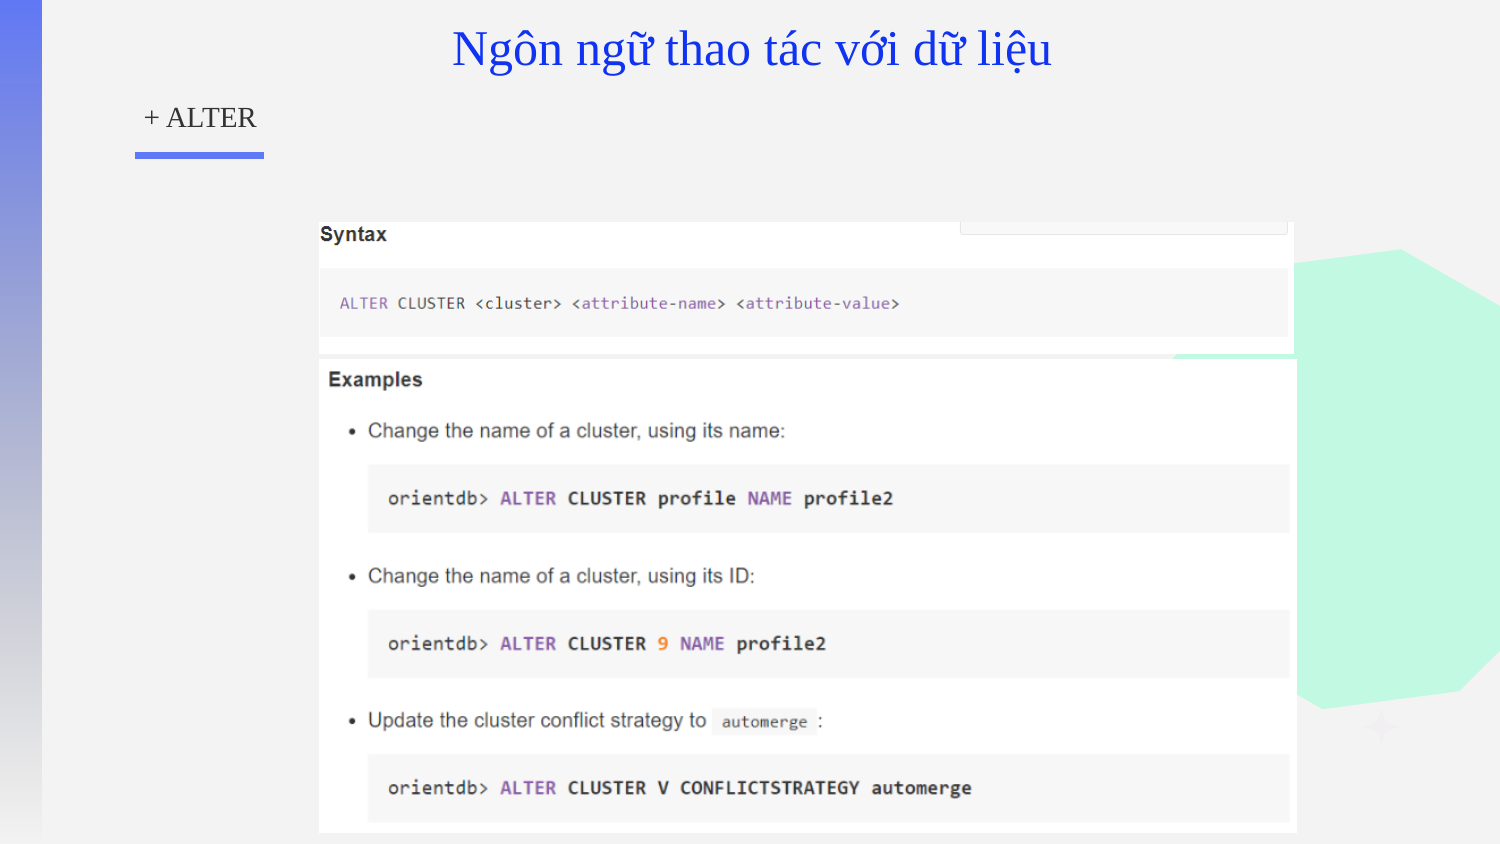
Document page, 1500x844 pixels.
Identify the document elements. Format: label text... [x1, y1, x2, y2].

text_box + ALTER [128, 90, 579, 141]
picture [319, 359, 1297, 833]
picture [318, 222, 1295, 355]
title Ngôn ngữ thao tác với dữ liệu [438, 0, 1114, 95]
